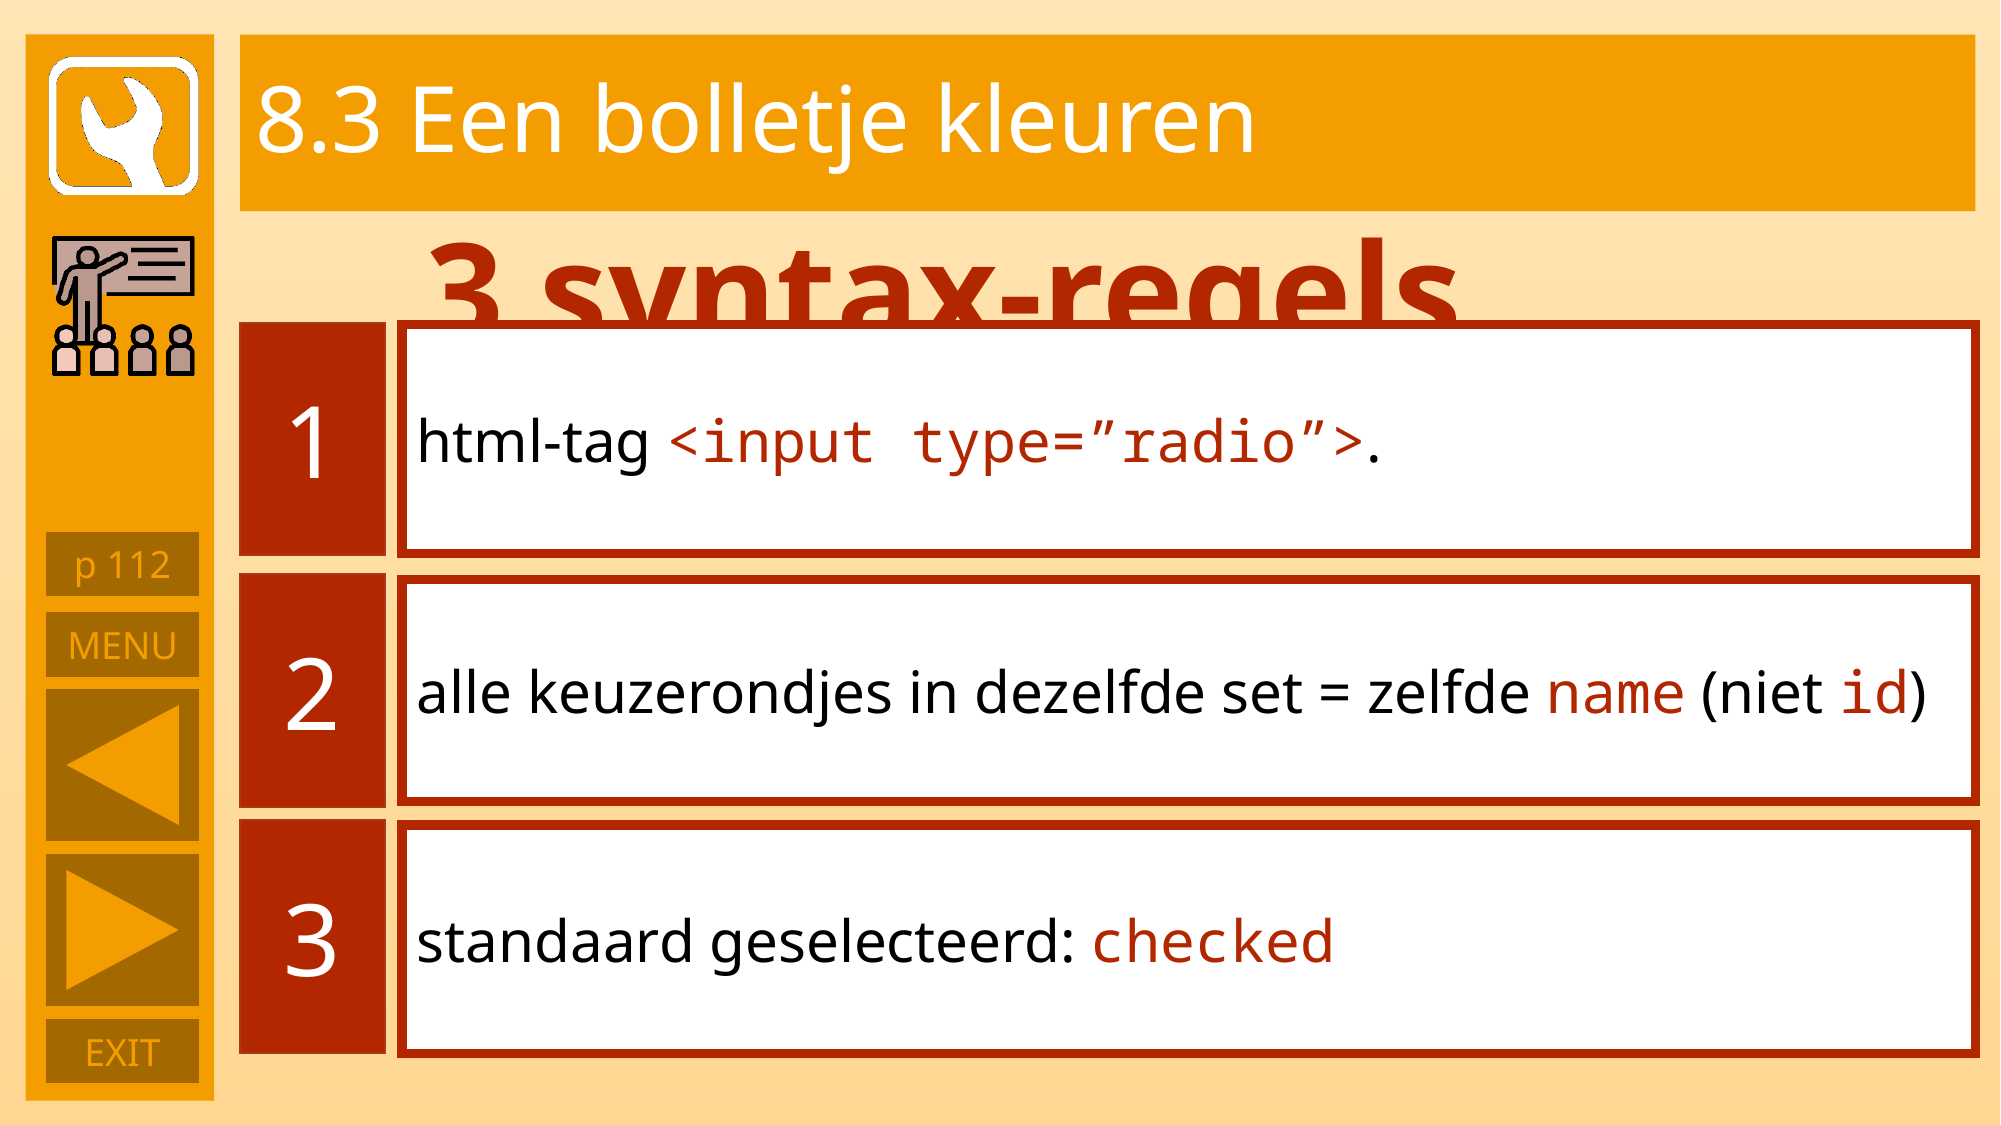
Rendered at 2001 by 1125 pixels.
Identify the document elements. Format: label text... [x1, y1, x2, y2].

text_box [46, 854, 199, 1006]
text_box 1 [239, 322, 386, 556]
text_box [65, 868, 181, 992]
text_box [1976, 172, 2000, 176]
text_box [215, 766, 239, 773]
text_box MENU [46, 612, 199, 677]
text_box p 113 [386, 826, 2000, 1057]
text_box [25, 33, 215, 1102]
picture [47, 55, 199, 195]
text_box [386, 352, 2000, 557]
picture [47, 231, 198, 380]
text_box standaard geselecteerd: checked [401, 824, 1976, 1055]
text_box [0, 352, 25, 360]
text_box [46, 689, 199, 841]
text_box html-tag <input type=”radio”>. [401, 323, 1976, 554]
text_box [0, 766, 25, 773]
text_box p 116 [215, 193, 240, 199]
text_box 2 [239, 573, 386, 808]
text_box p 112 [46, 532, 199, 596]
text_box [386, 576, 2000, 773]
text_box [215, 352, 239, 360]
text_box 3 syntax-regels [410, 197, 1599, 323]
text_box EXIT [46, 1019, 199, 1083]
text_box alle keuzerondjes in dezelfde set = zelfde name (niet id) [401, 578, 1976, 802]
title 8.3 Een bolletje kleuren [240, 34, 1976, 212]
text_box 3 [239, 819, 386, 1054]
text_box p 116 [215, 172, 240, 176]
text_box p 116 [1976, 193, 2000, 199]
text_box p 116 [0, 193, 25, 199]
text_box [64, 703, 180, 827]
text_box p 116 [0, 172, 25, 176]
